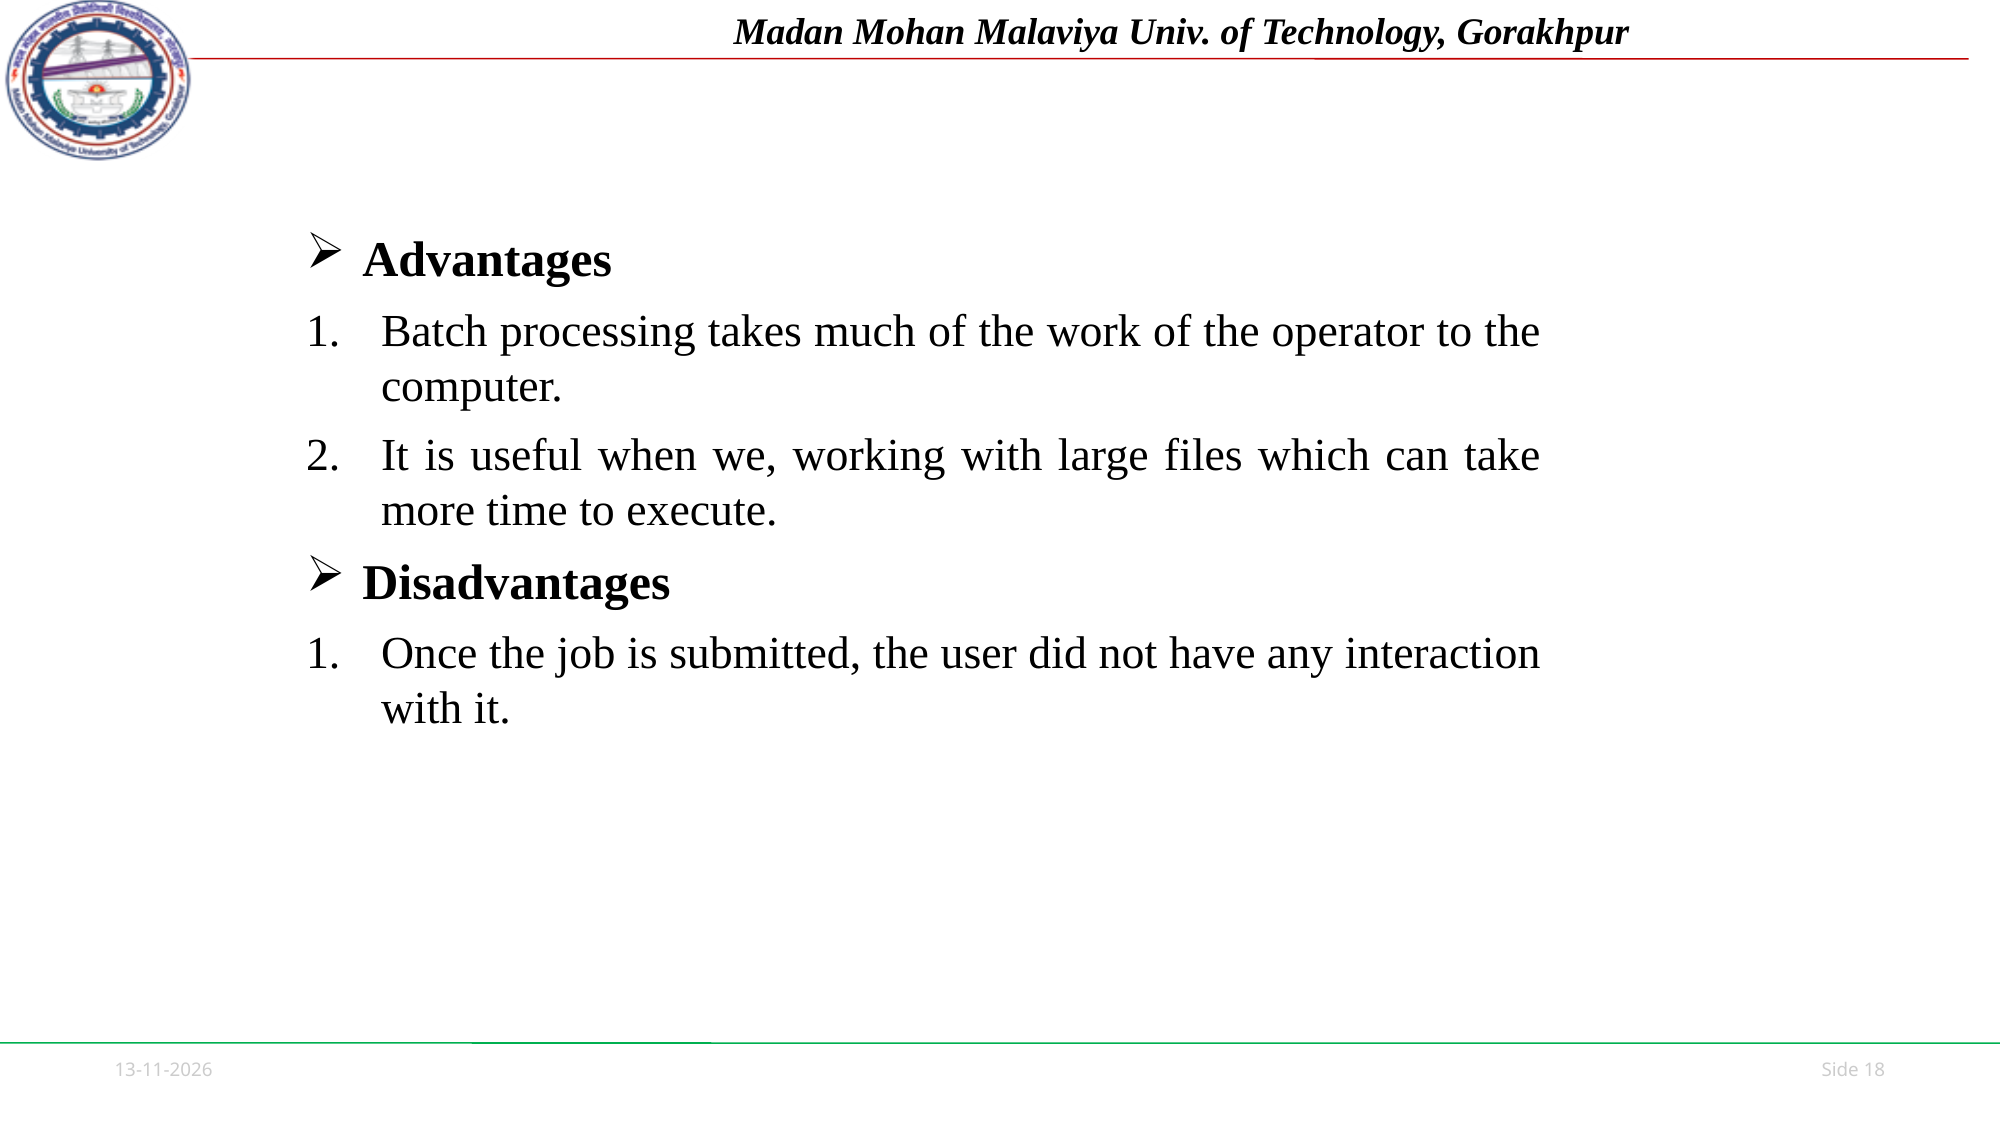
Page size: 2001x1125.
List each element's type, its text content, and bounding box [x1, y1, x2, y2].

list Advantages Batch processing takes much of the work of the operator to the computer. It is useful when we, working with large files which can take more time to execute. Disadvantages Once the job is submitted, the user did not have any interaction with it. [291, 219, 1557, 985]
picture [0, 0, 197, 166]
